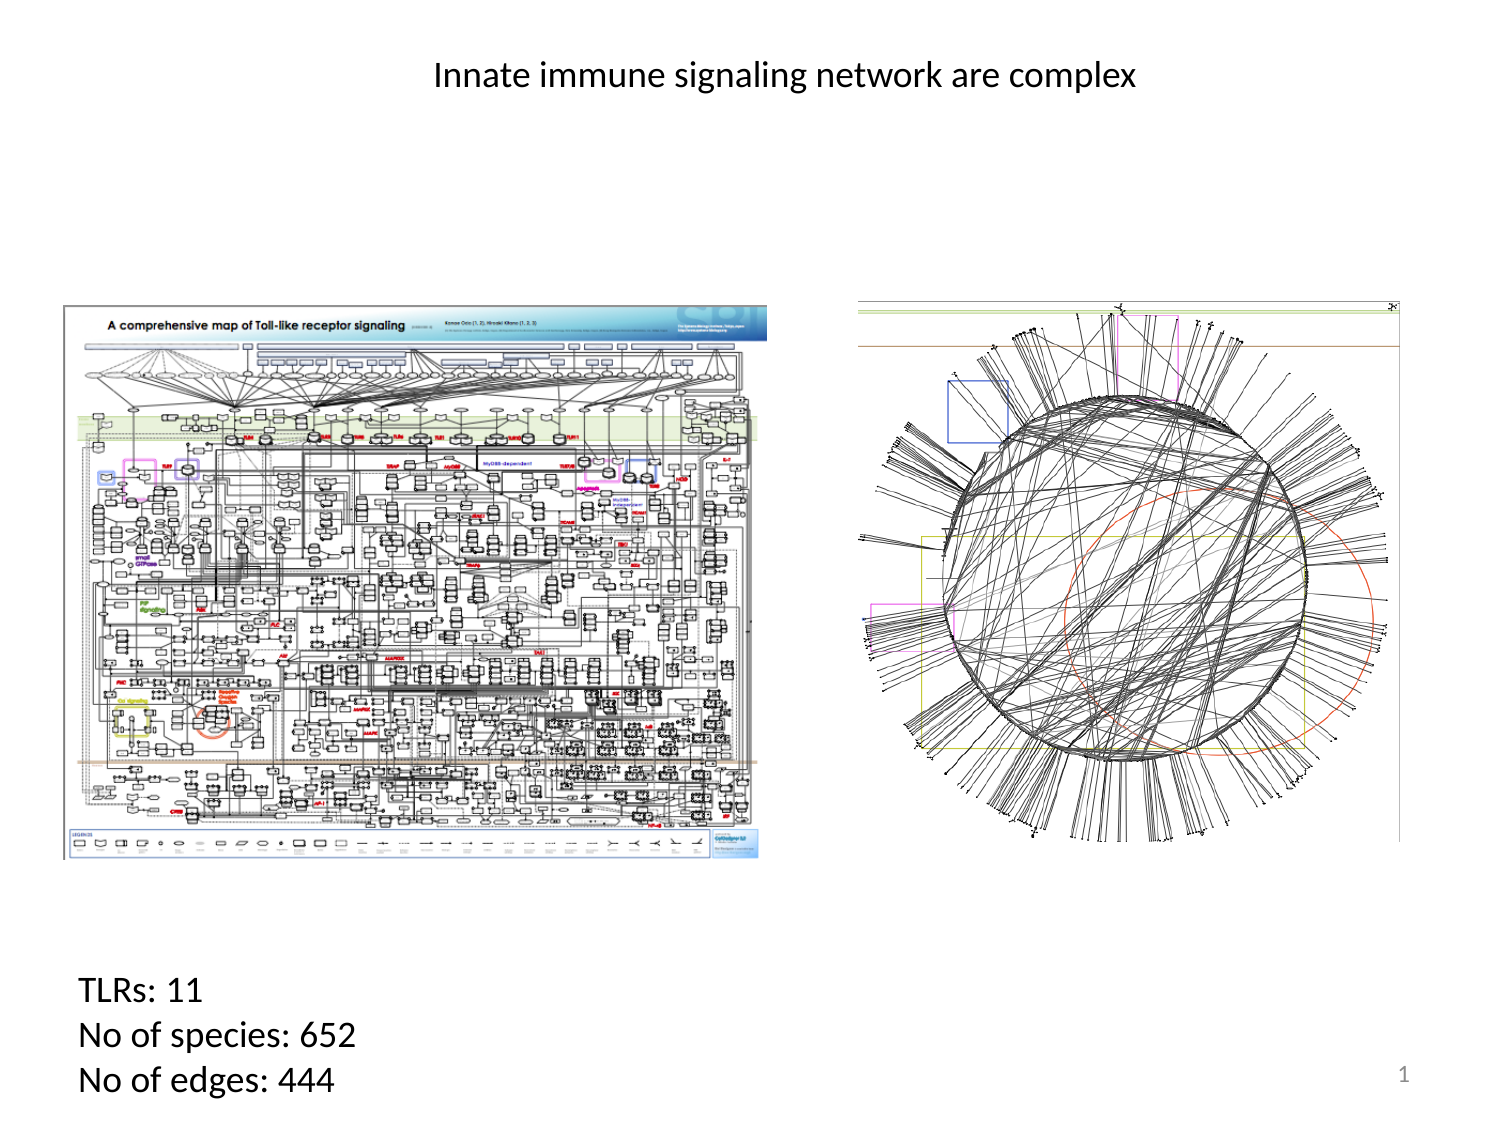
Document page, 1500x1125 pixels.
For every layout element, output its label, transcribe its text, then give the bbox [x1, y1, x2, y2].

text_box Innate immune signaling network are complex [418, 42, 1153, 103]
slide_number 1 [1074, 1042, 1425, 1103]
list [63, 188, 767, 977]
text_box TLRs: 11 No of species: 652 No of edges: 444 [63, 983, 372, 1107]
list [857, 268, 1401, 876]
